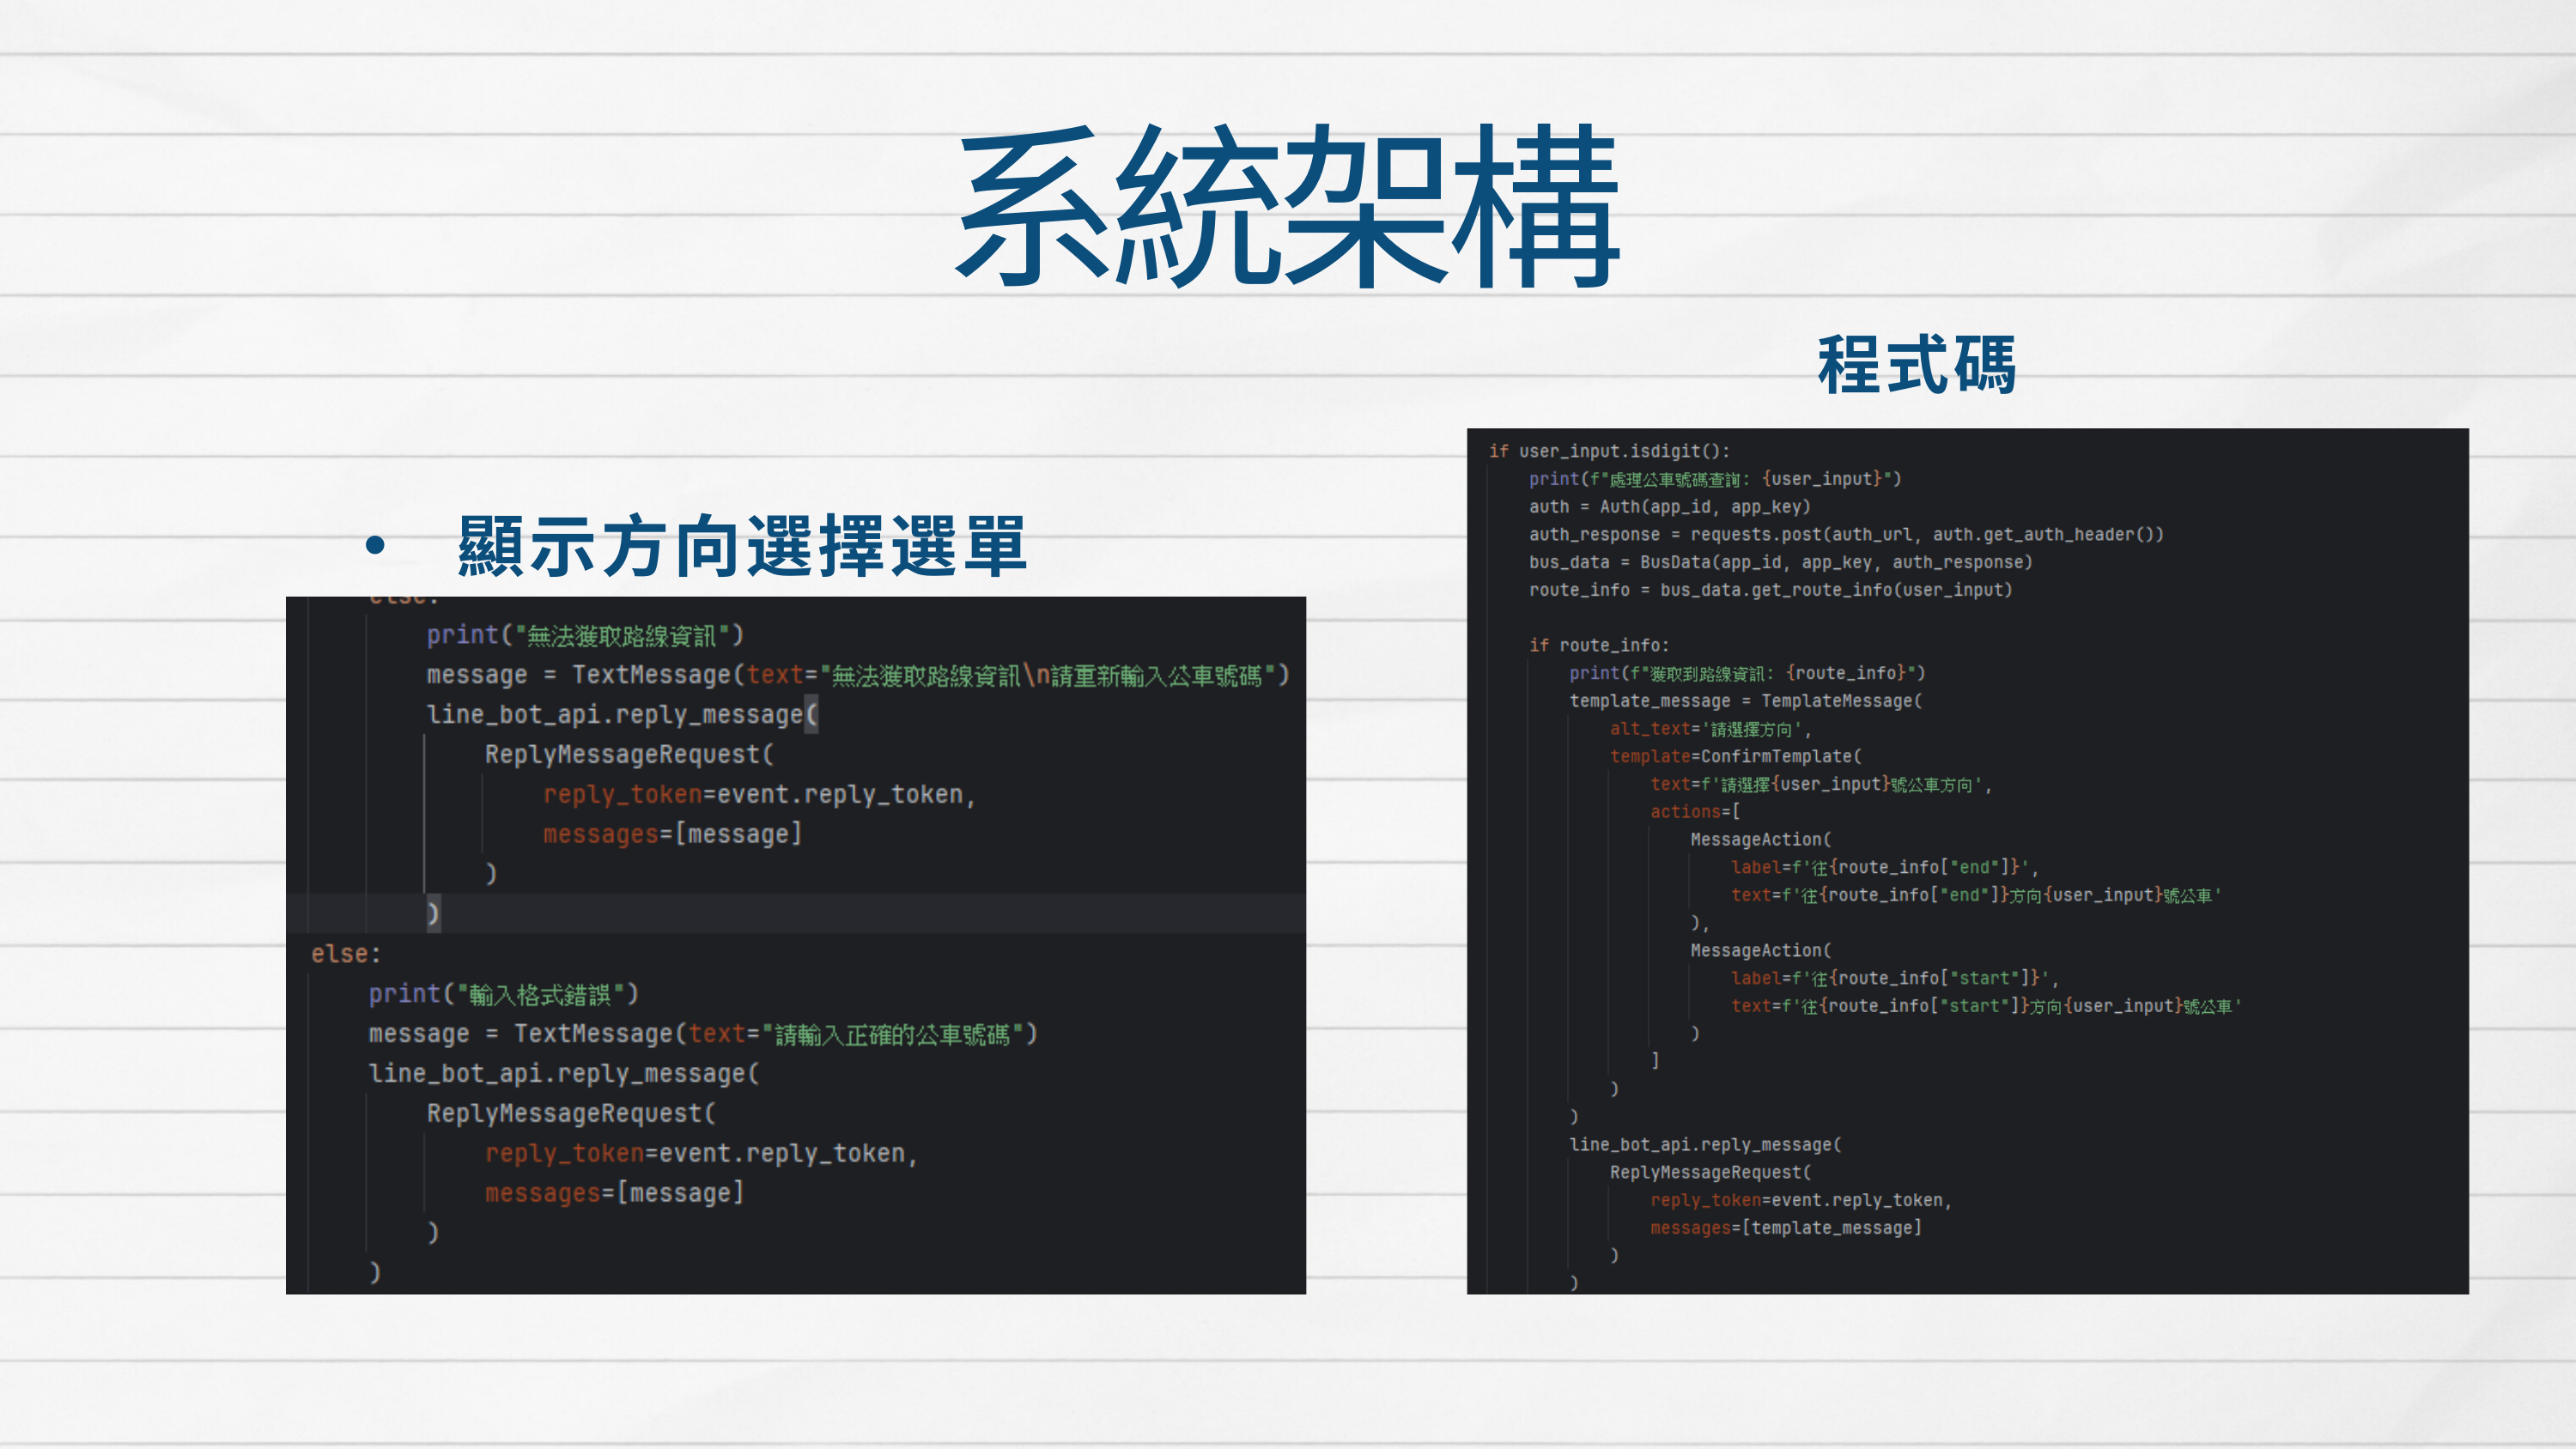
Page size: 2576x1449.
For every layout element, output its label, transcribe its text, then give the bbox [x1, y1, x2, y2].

text_box [1467, 428, 2470, 1295]
text_box 顯示方向選擇選單 [306, 493, 1190, 585]
text_box 系統架構 [942, 137, 1634, 311]
text_box 程式碼 [1817, 314, 2048, 402]
text_box [286, 597, 1307, 1294]
text_box [0, 0, 2576, 1449]
